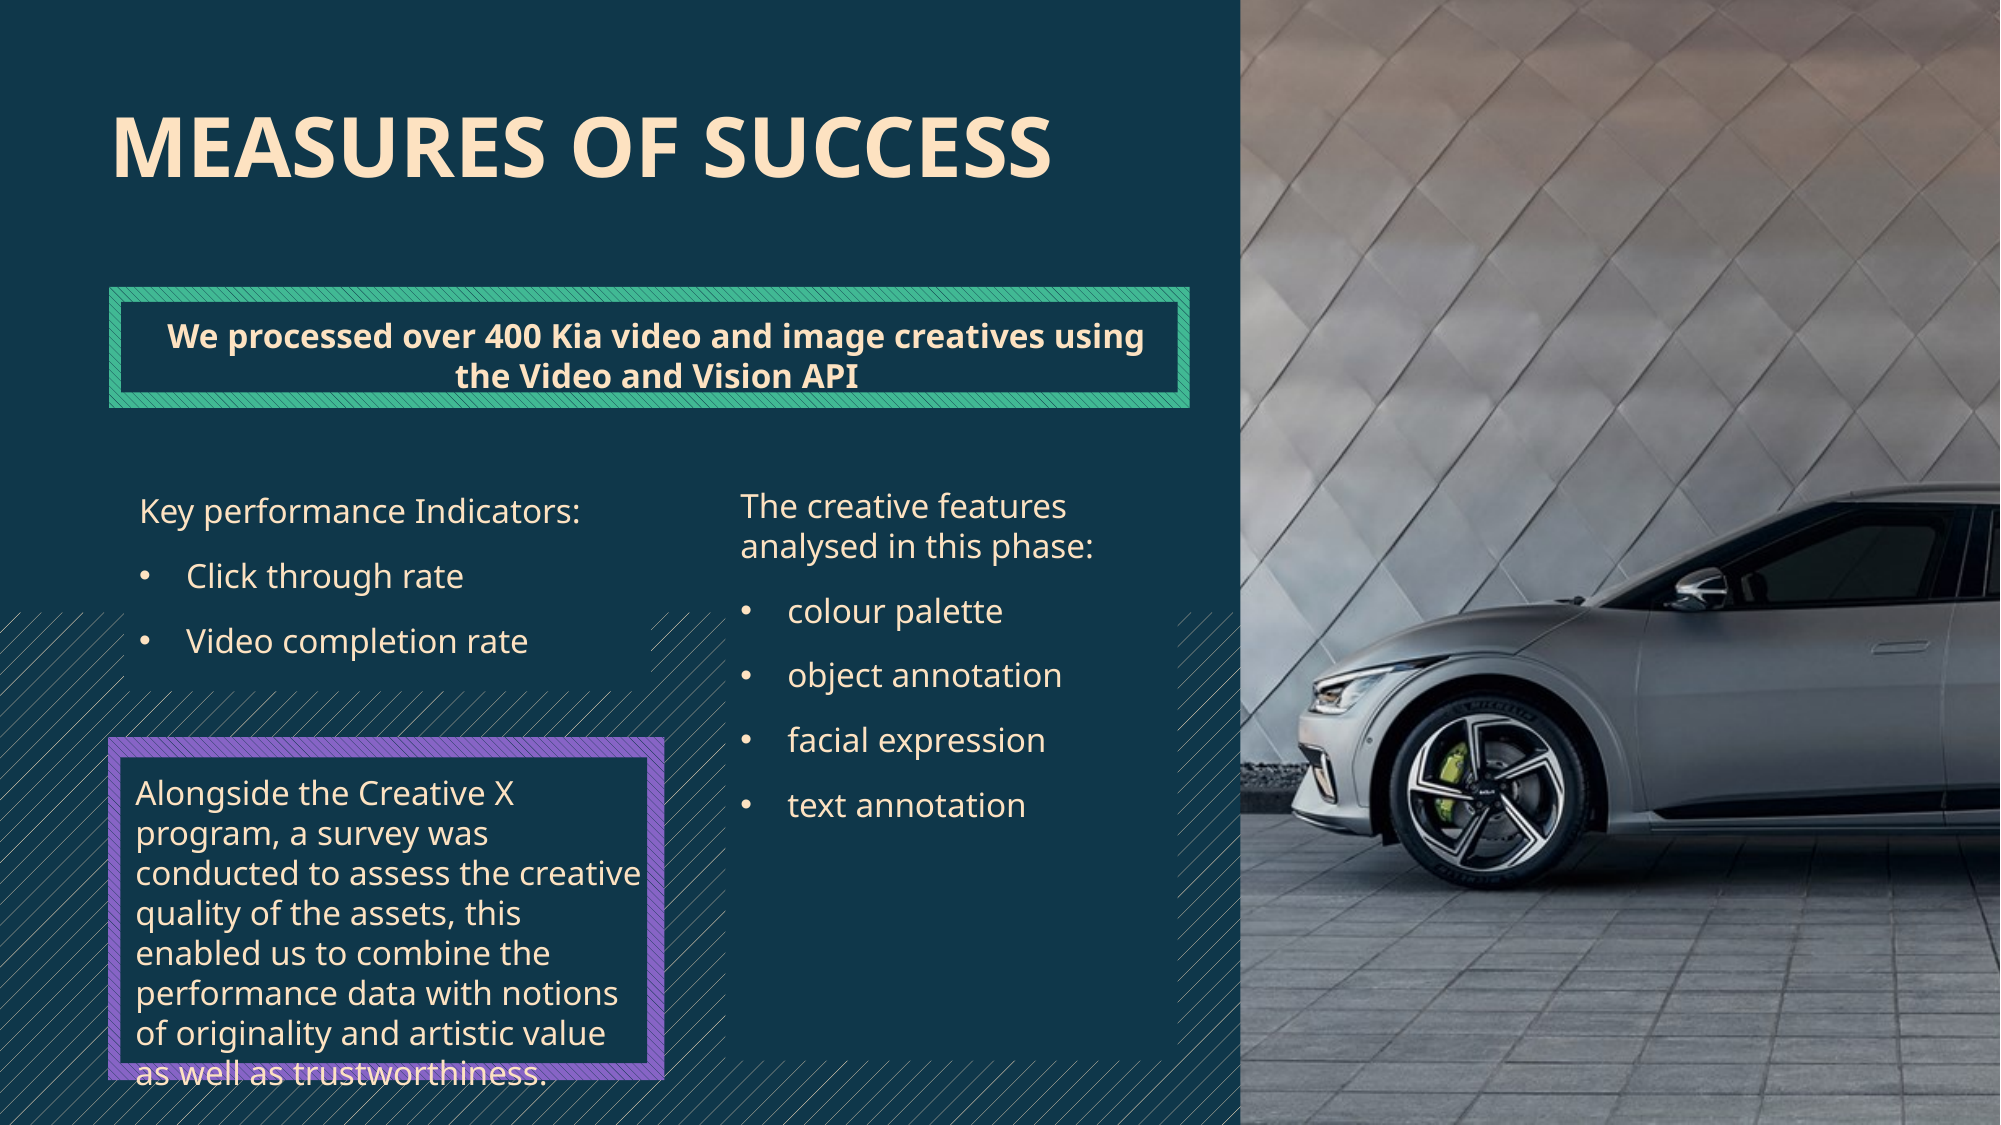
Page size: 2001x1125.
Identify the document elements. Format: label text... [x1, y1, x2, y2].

list Key performance Indicators: Click through rate Video completion rate [124, 474, 651, 692]
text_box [109, 286, 1190, 408]
picture [1240, 0, 2000, 1125]
text_box Alongside the Creative X program, a survey was conducted to assess the creative quality of the assets, this enabled us to combine the performance data with notions of originality and artistic value as well as trustworthiness. [120, 757, 648, 1064]
title Measures of success [109, 109, 1240, 287]
list The creative features analysed in this phase: colour palette object annotation facial expression text annotation [725, 469, 1178, 1061]
text_box [108, 737, 665, 1081]
